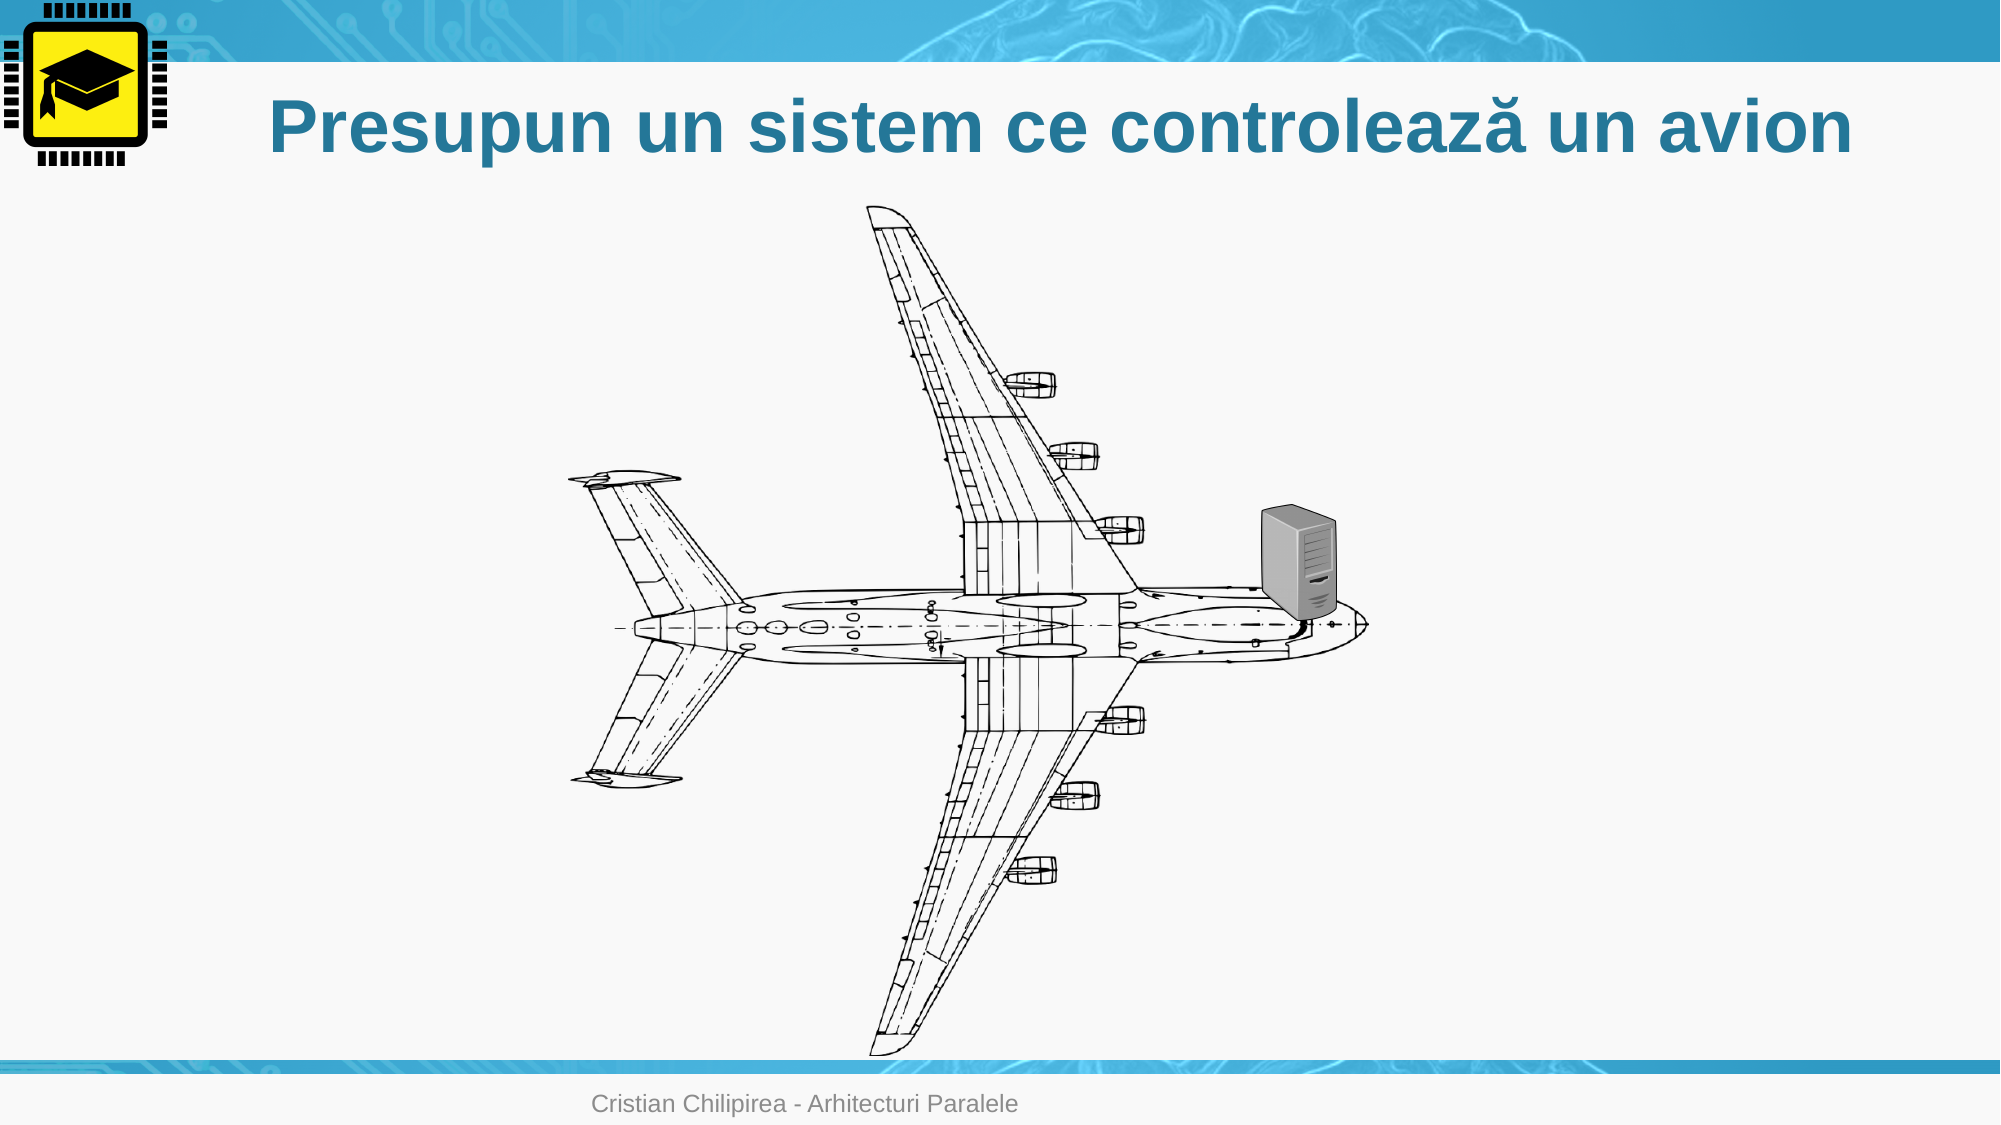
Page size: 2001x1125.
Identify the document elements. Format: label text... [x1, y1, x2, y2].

picture [0, 0, 2000, 166]
footer Cristian Chilipirea - Arhitecturi Paralele [68, 1083, 1542, 1125]
title Presupun un sistem ce controlează un avion [170, 76, 1955, 180]
picture [0, 1060, 2000, 1074]
picture [542, 206, 1393, 1056]
